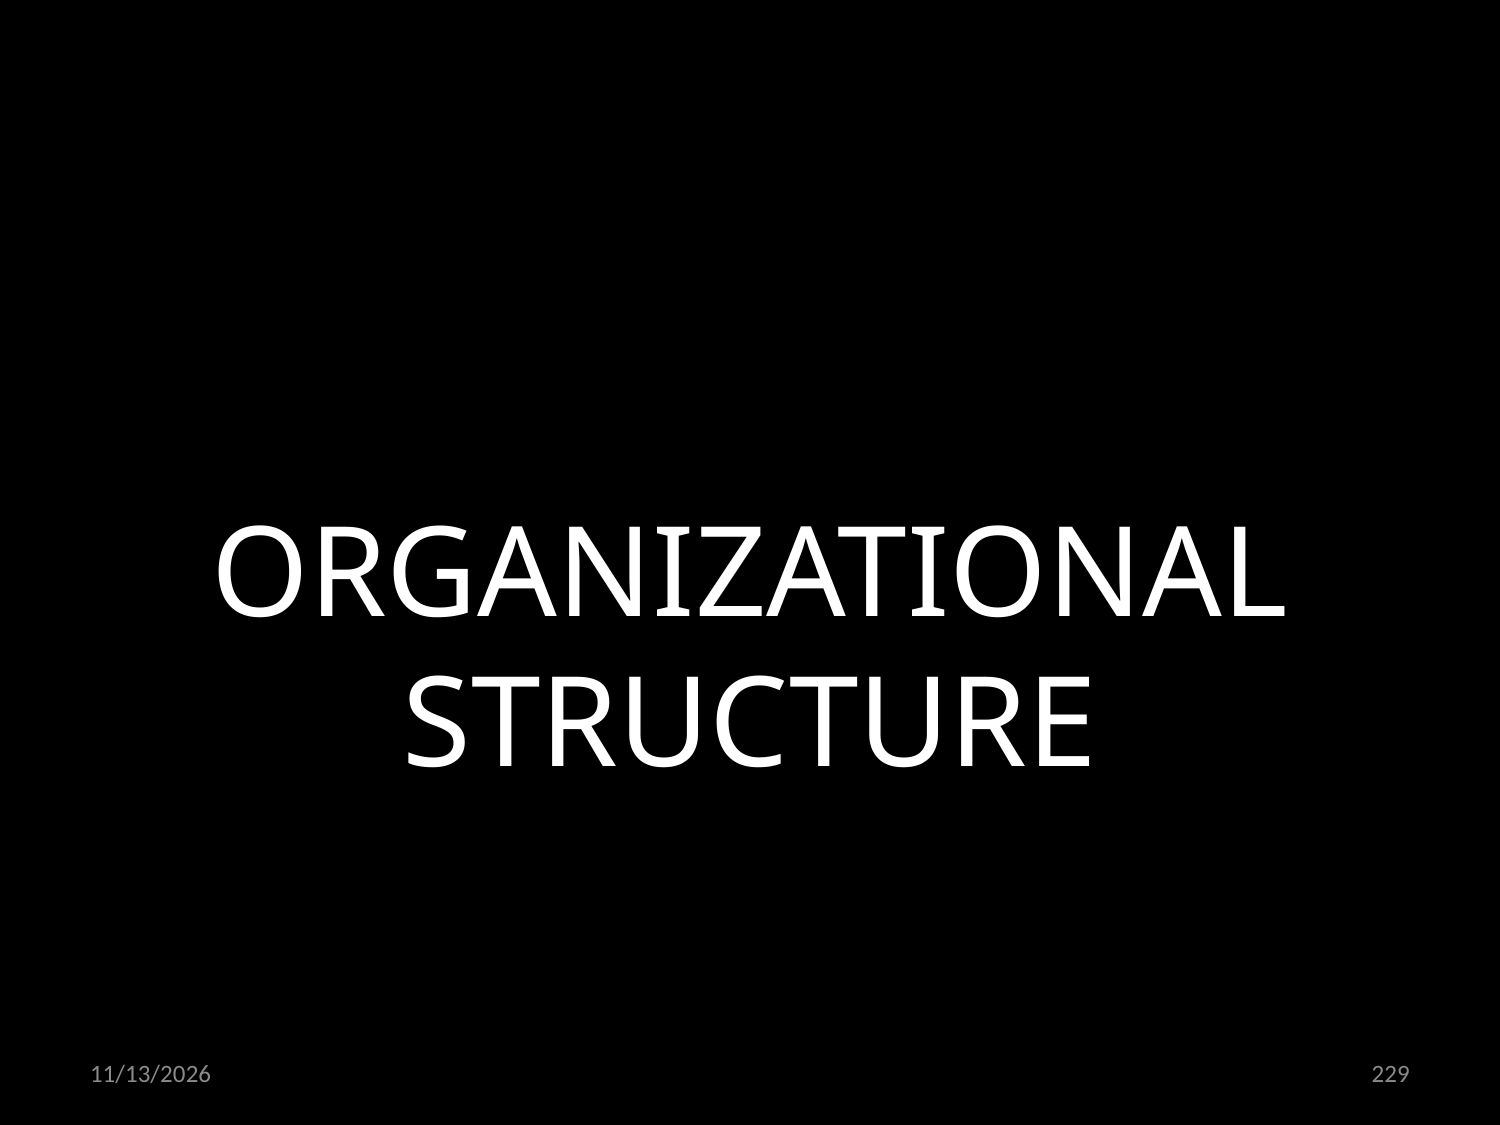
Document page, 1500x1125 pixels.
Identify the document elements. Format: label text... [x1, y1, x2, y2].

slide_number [75, 1042, 425, 1103]
slide_number 229 [1074, 1042, 1425, 1103]
list ORGANIZATIONAL STRUCTURE [0, 484, 1500, 586]
